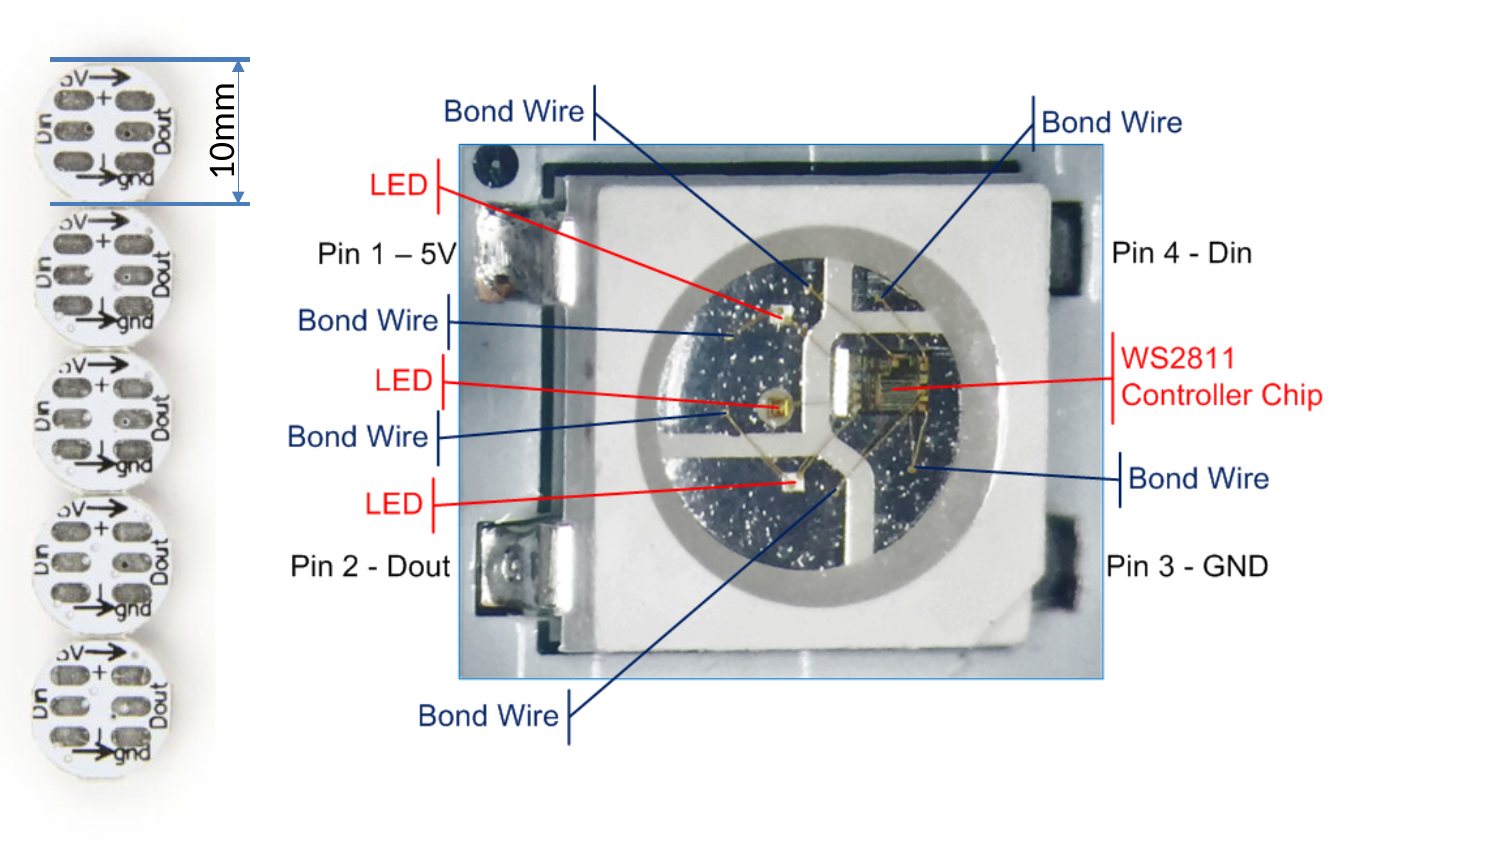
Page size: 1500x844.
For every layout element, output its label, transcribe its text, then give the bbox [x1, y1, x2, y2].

text_box 10mm [243, 67, 250, 196]
text_box 10mm [189, 68, 233, 196]
picture [0, 2, 1326, 840]
